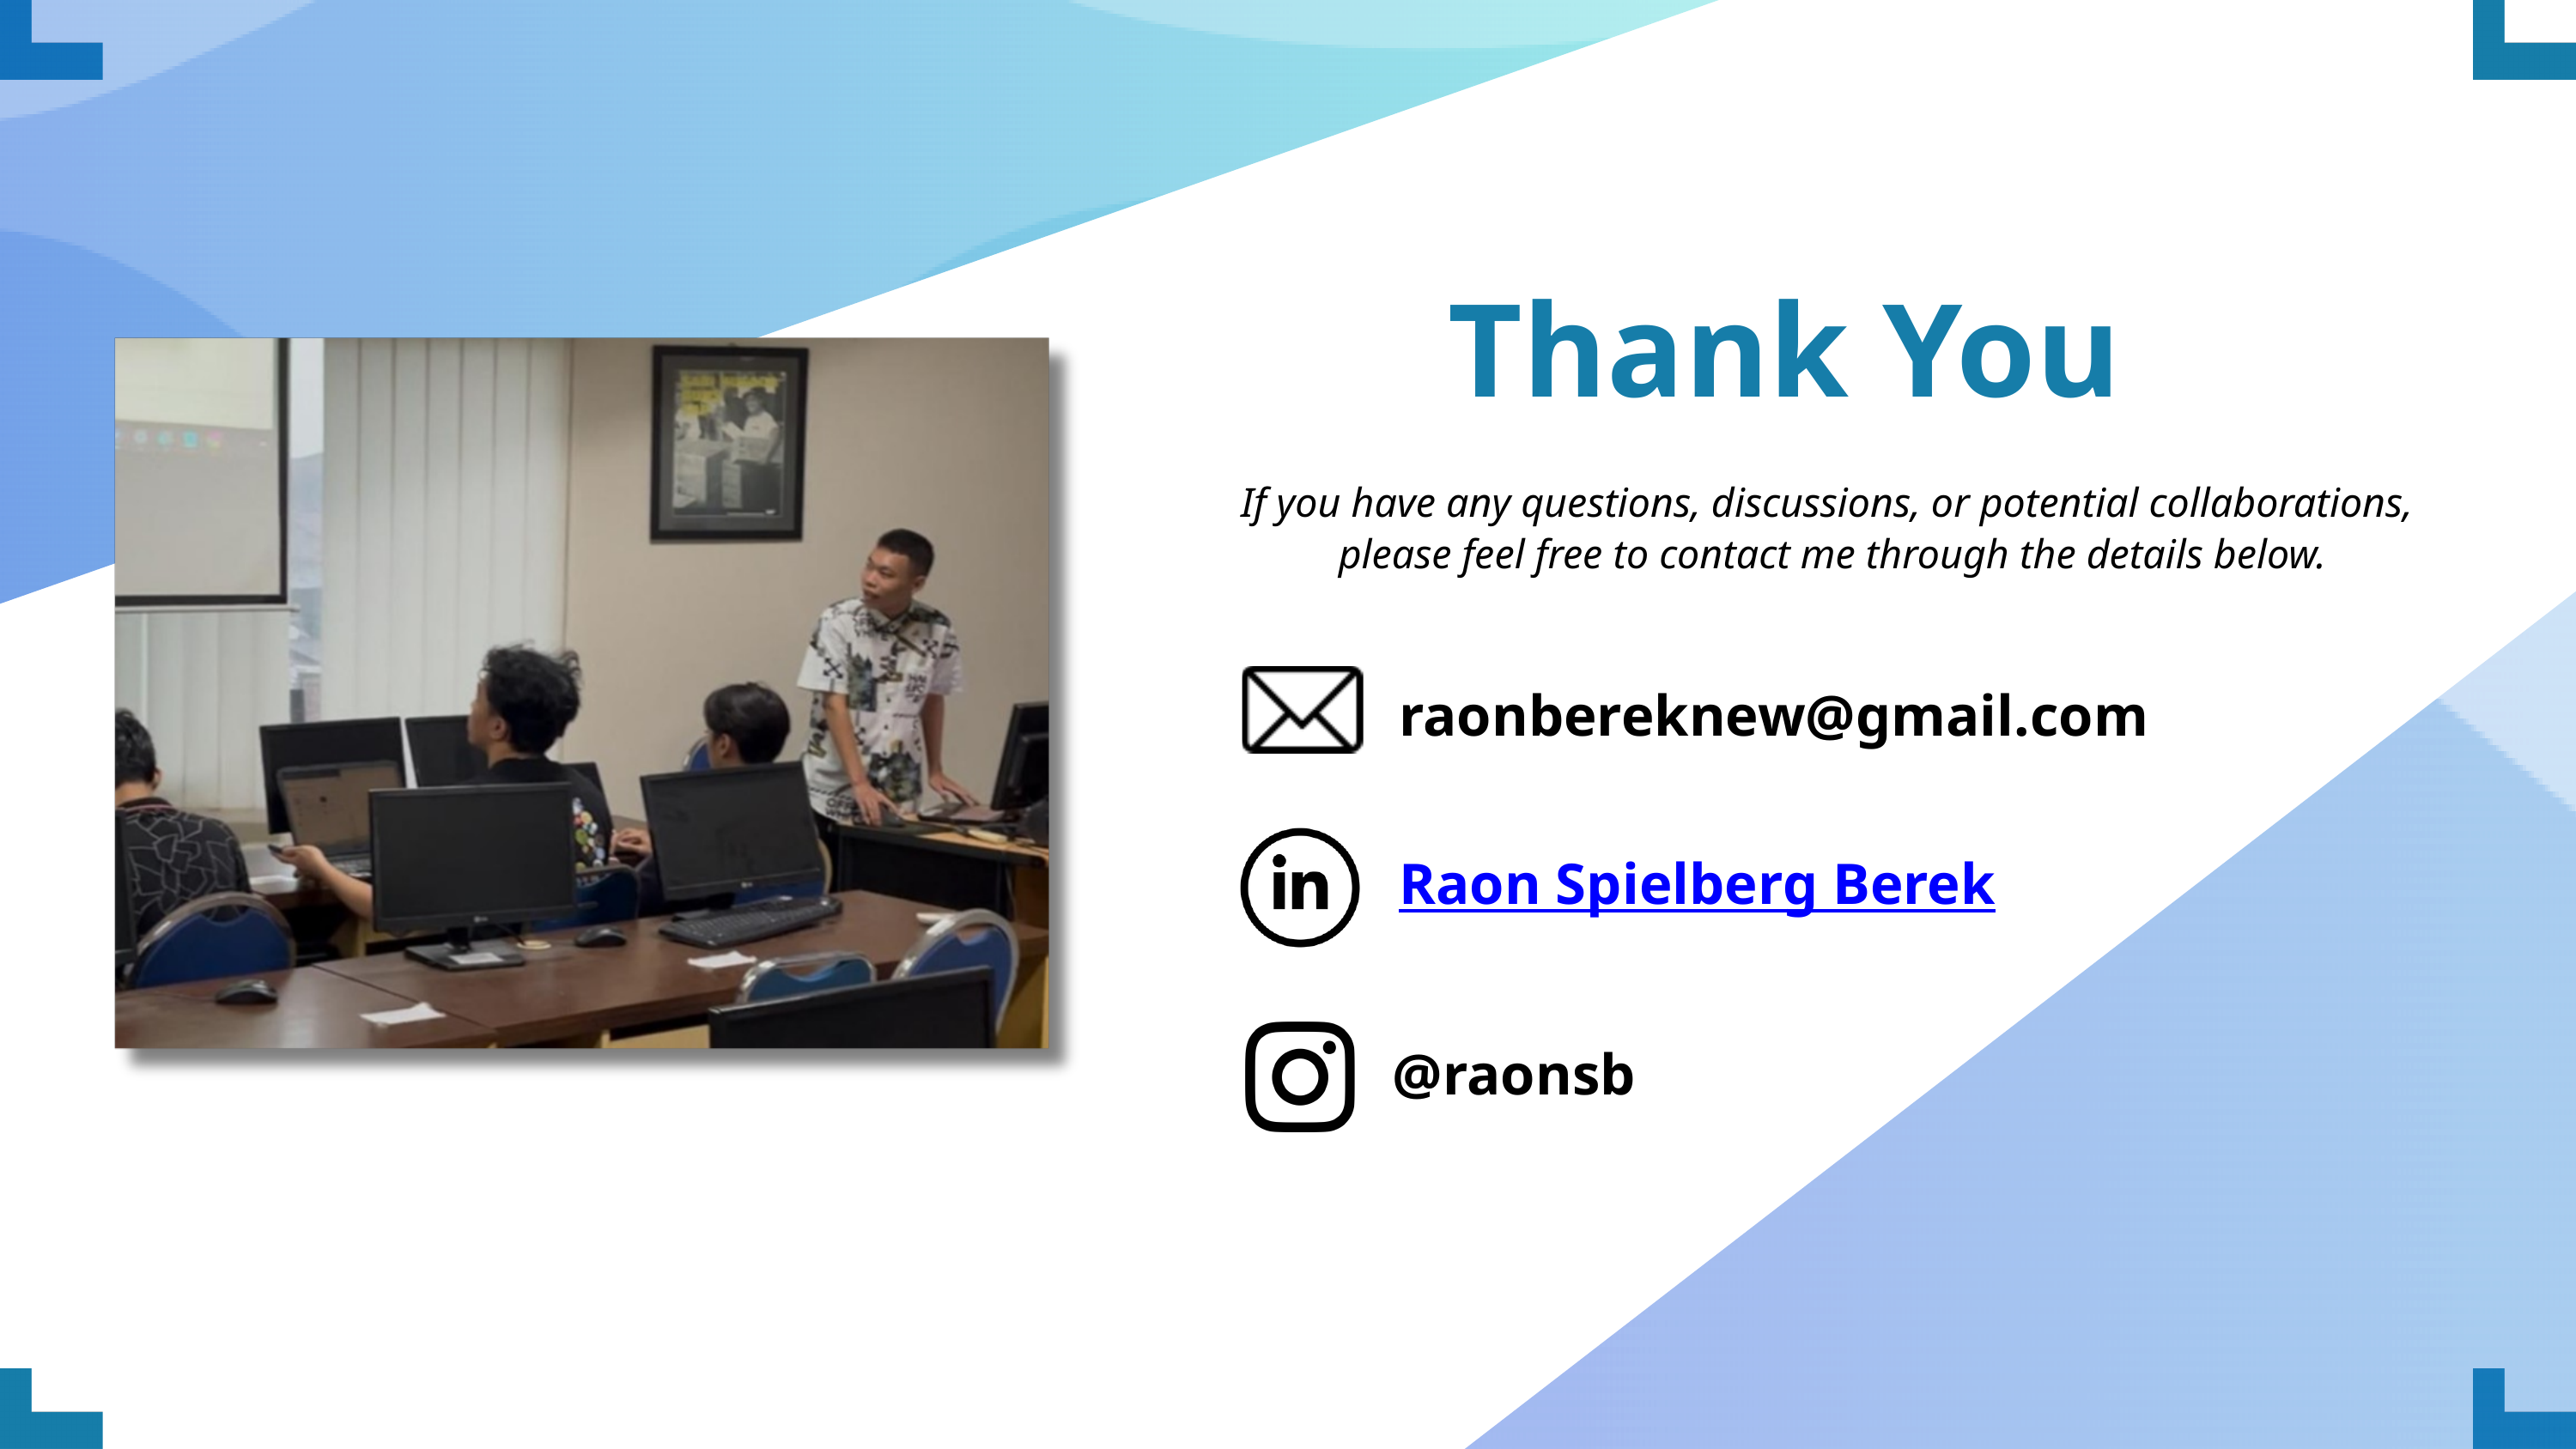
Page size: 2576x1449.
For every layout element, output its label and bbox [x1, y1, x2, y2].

text_box [0, 0, 2576, 1449]
